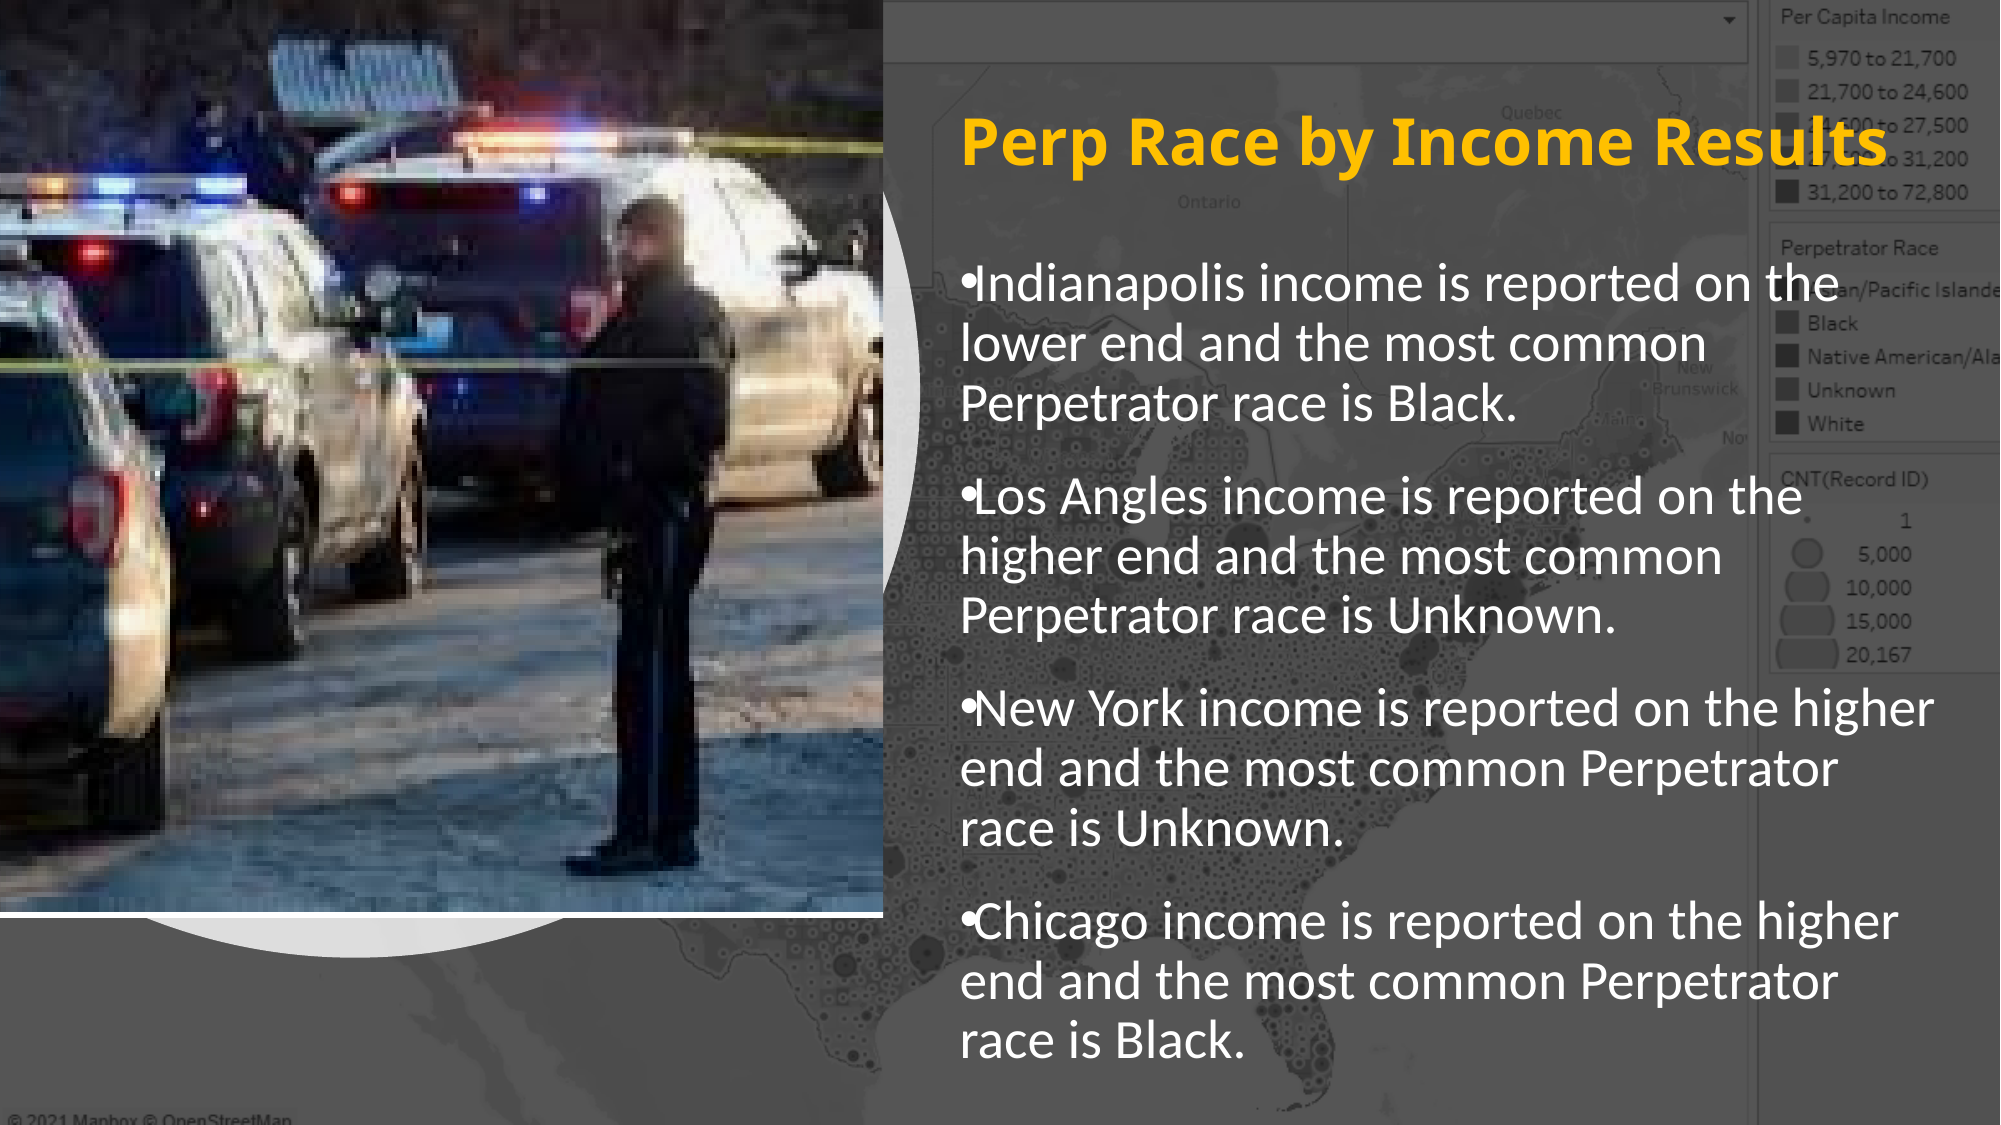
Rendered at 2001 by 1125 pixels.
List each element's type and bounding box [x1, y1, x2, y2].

list [0, 0, 2000, 1125]
list [0, 0, 884, 918]
